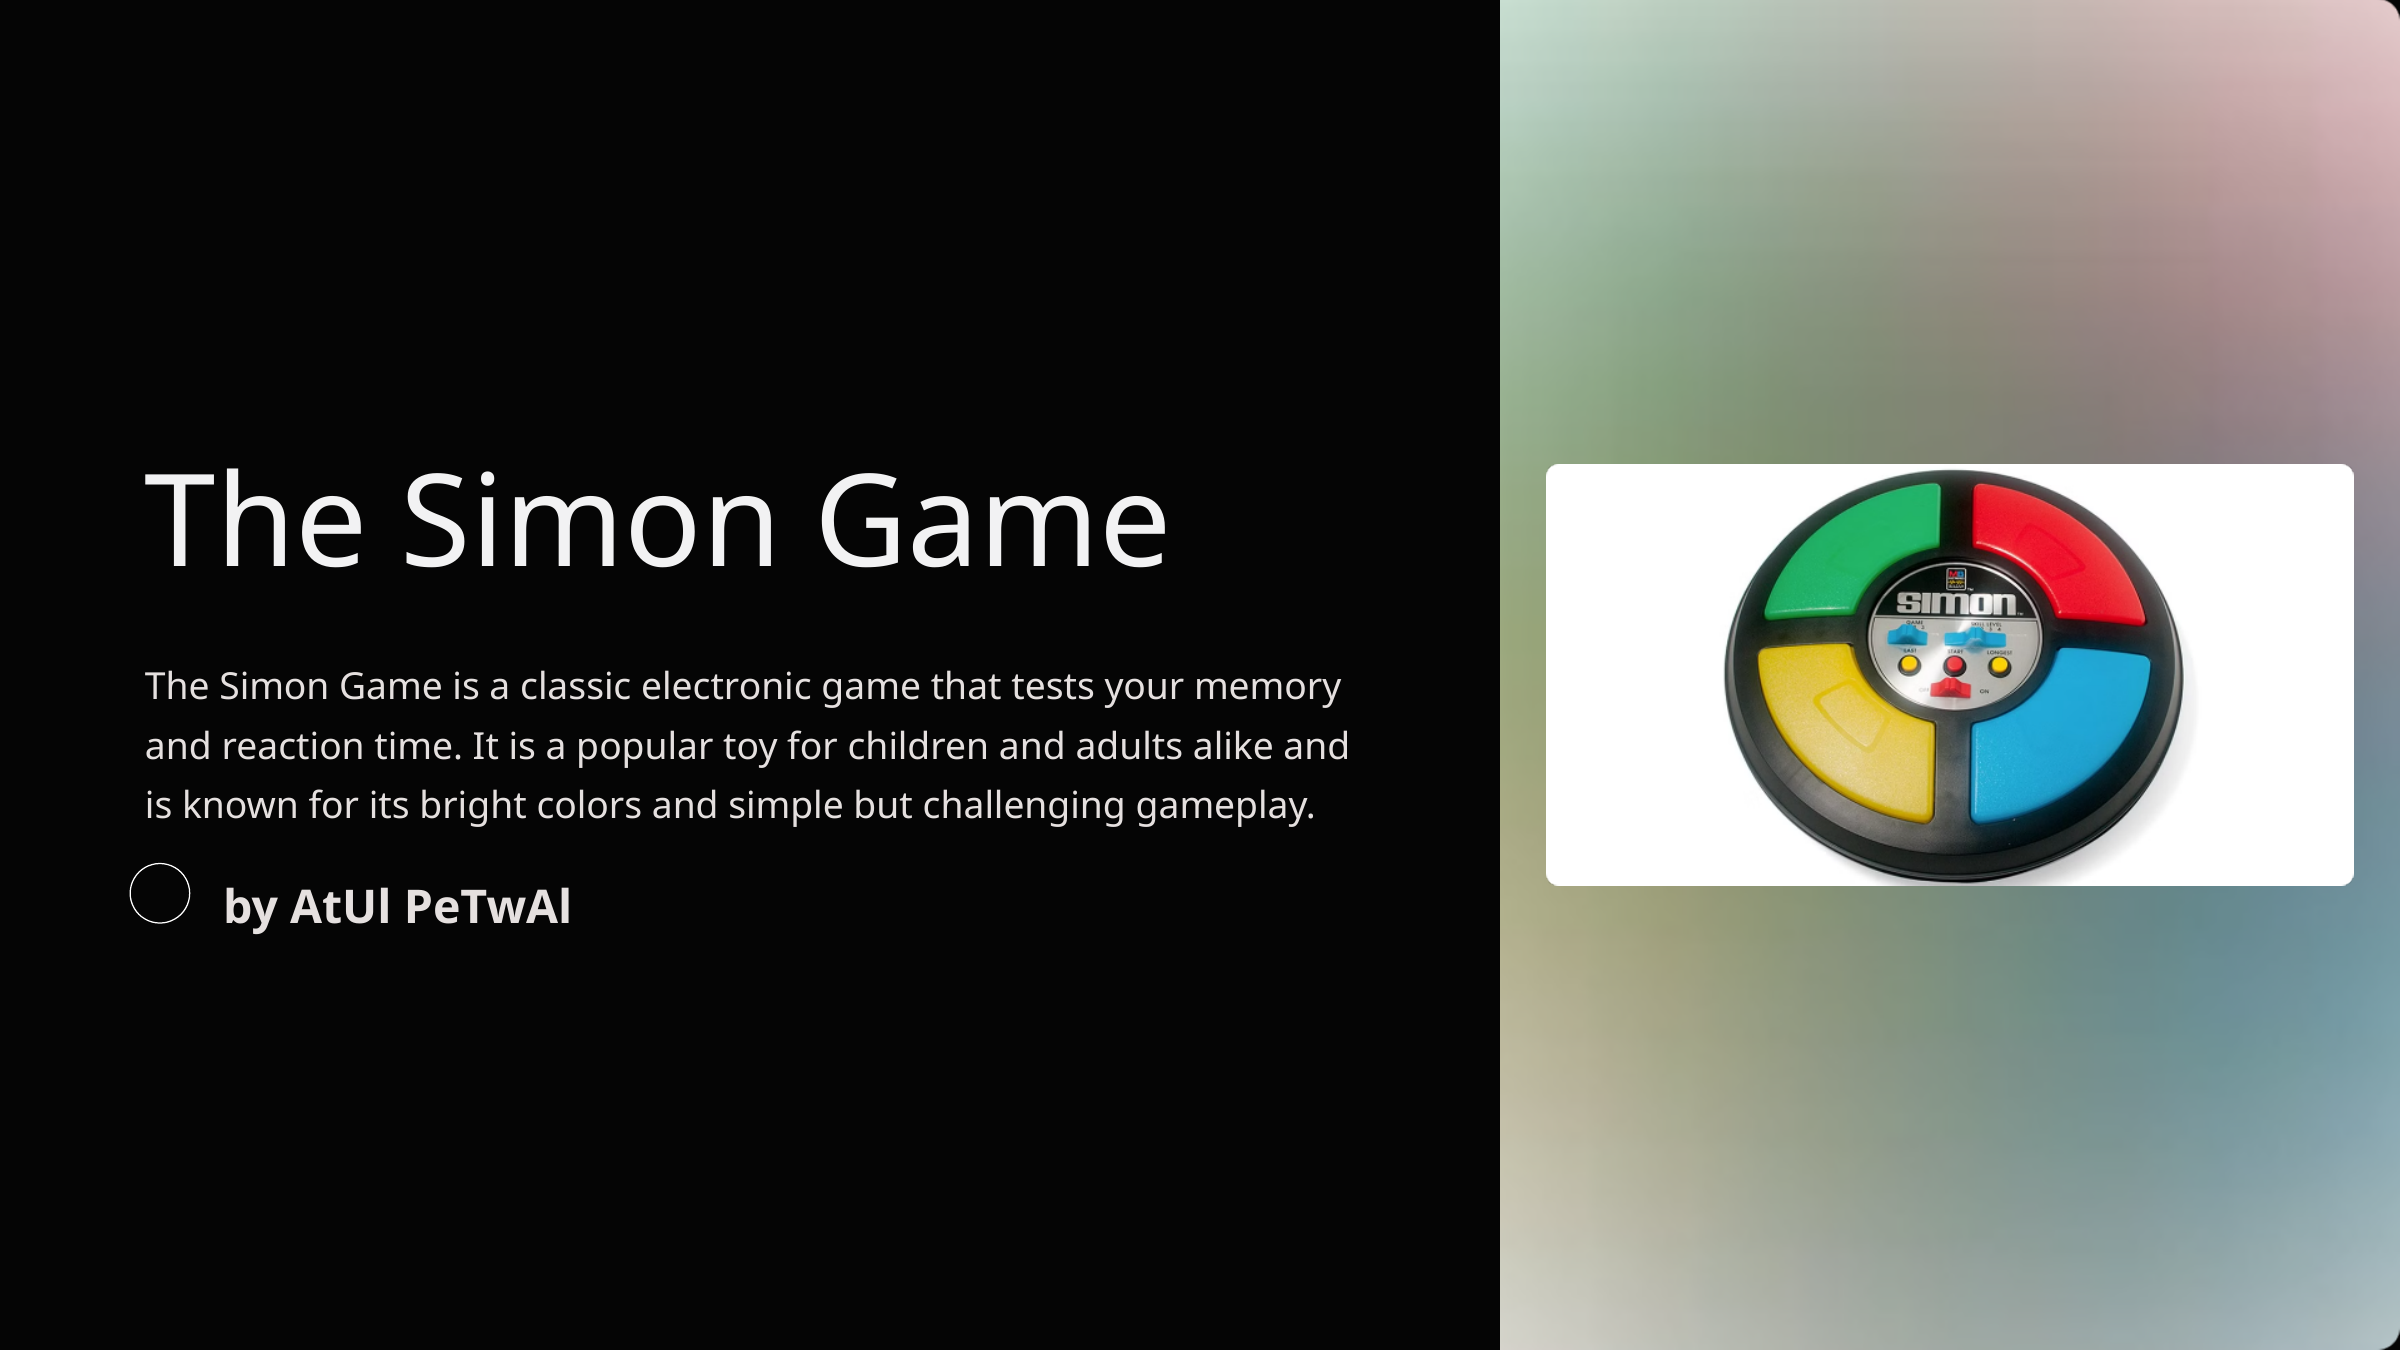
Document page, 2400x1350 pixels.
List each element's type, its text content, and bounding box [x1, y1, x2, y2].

text_box by AtUl PeTwAl [208, 860, 531, 926]
picture [1499, 0, 2400, 1350]
text_box The Simon Game [130, 424, 1370, 585]
text_box The Simon Game is a classic electronic game that tests your memory and reaction time. It is a popular toy for children and adults alike and is known for its bright colors and simple but challenging gameplay. [130, 640, 1370, 819]
text_box [130, 863, 190, 924]
text_box [0, 0, 1499, 1350]
